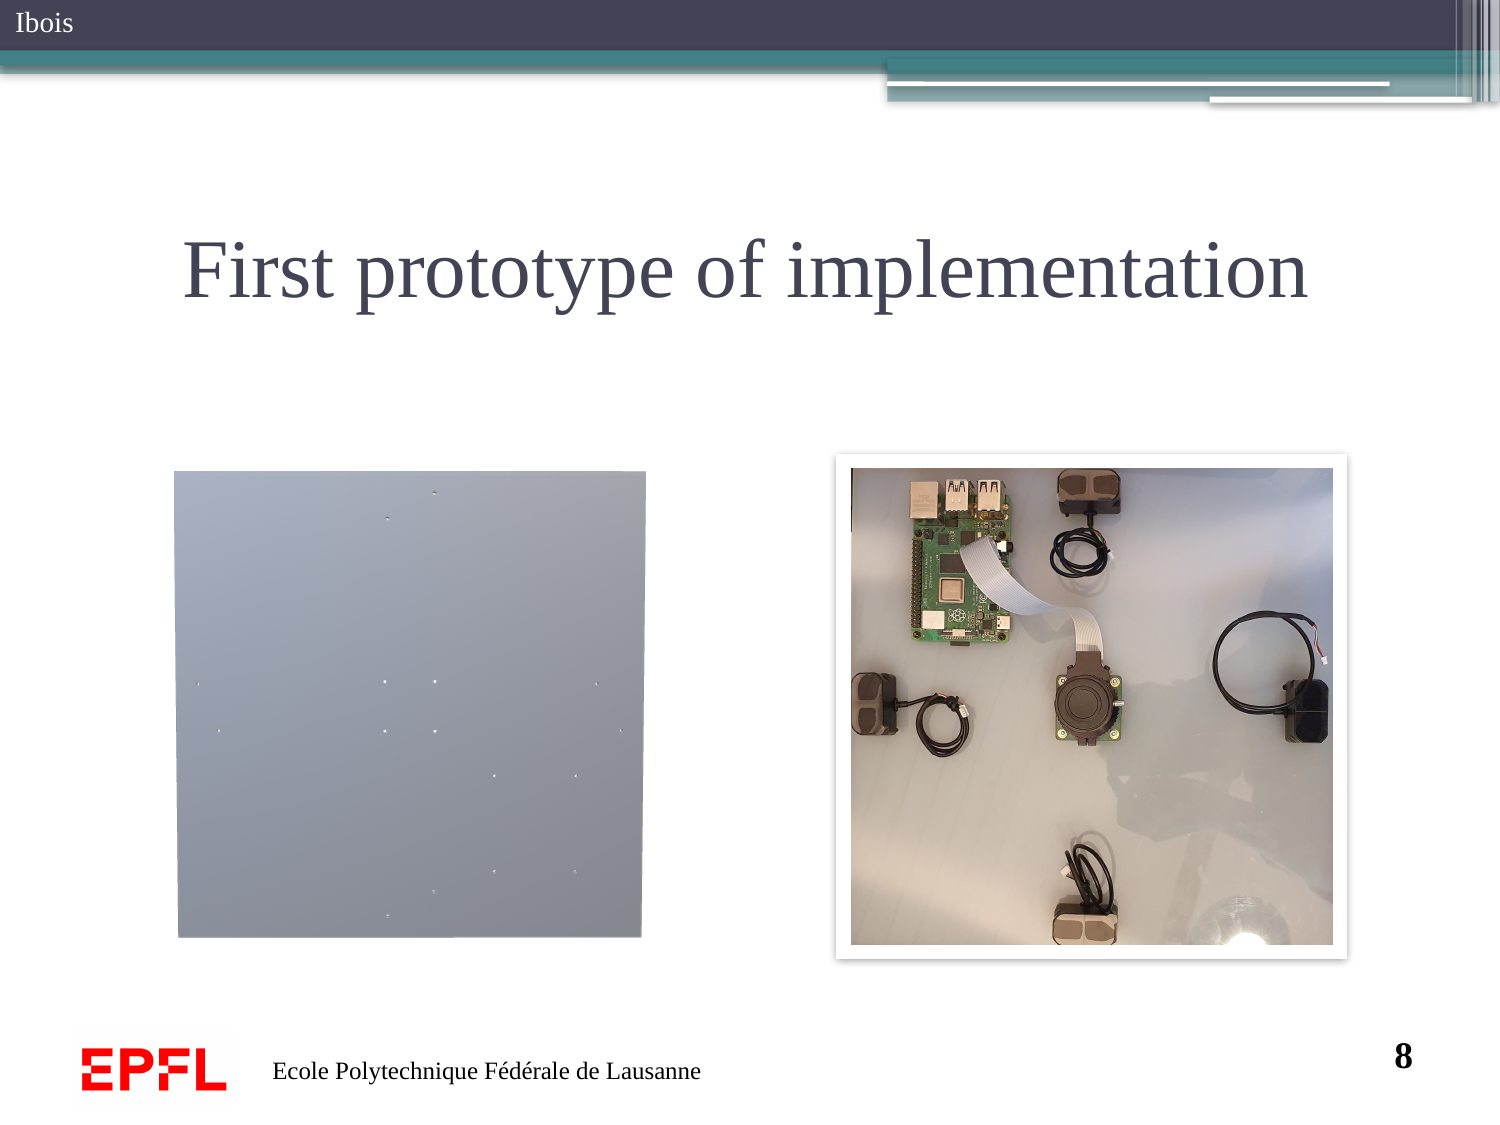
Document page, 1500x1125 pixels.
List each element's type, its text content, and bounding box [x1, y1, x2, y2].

picture [850, 467, 1333, 945]
picture [174, 471, 646, 942]
title First prototype of implementation [167, 176, 1333, 352]
text_box Ecole Polytechnique Fédérale de Lausanne [257, 1046, 717, 1092]
picture [71, 1027, 238, 1112]
text_box 8 [1305, 1023, 1428, 1084]
text_box Ibois [0, 0, 89, 46]
